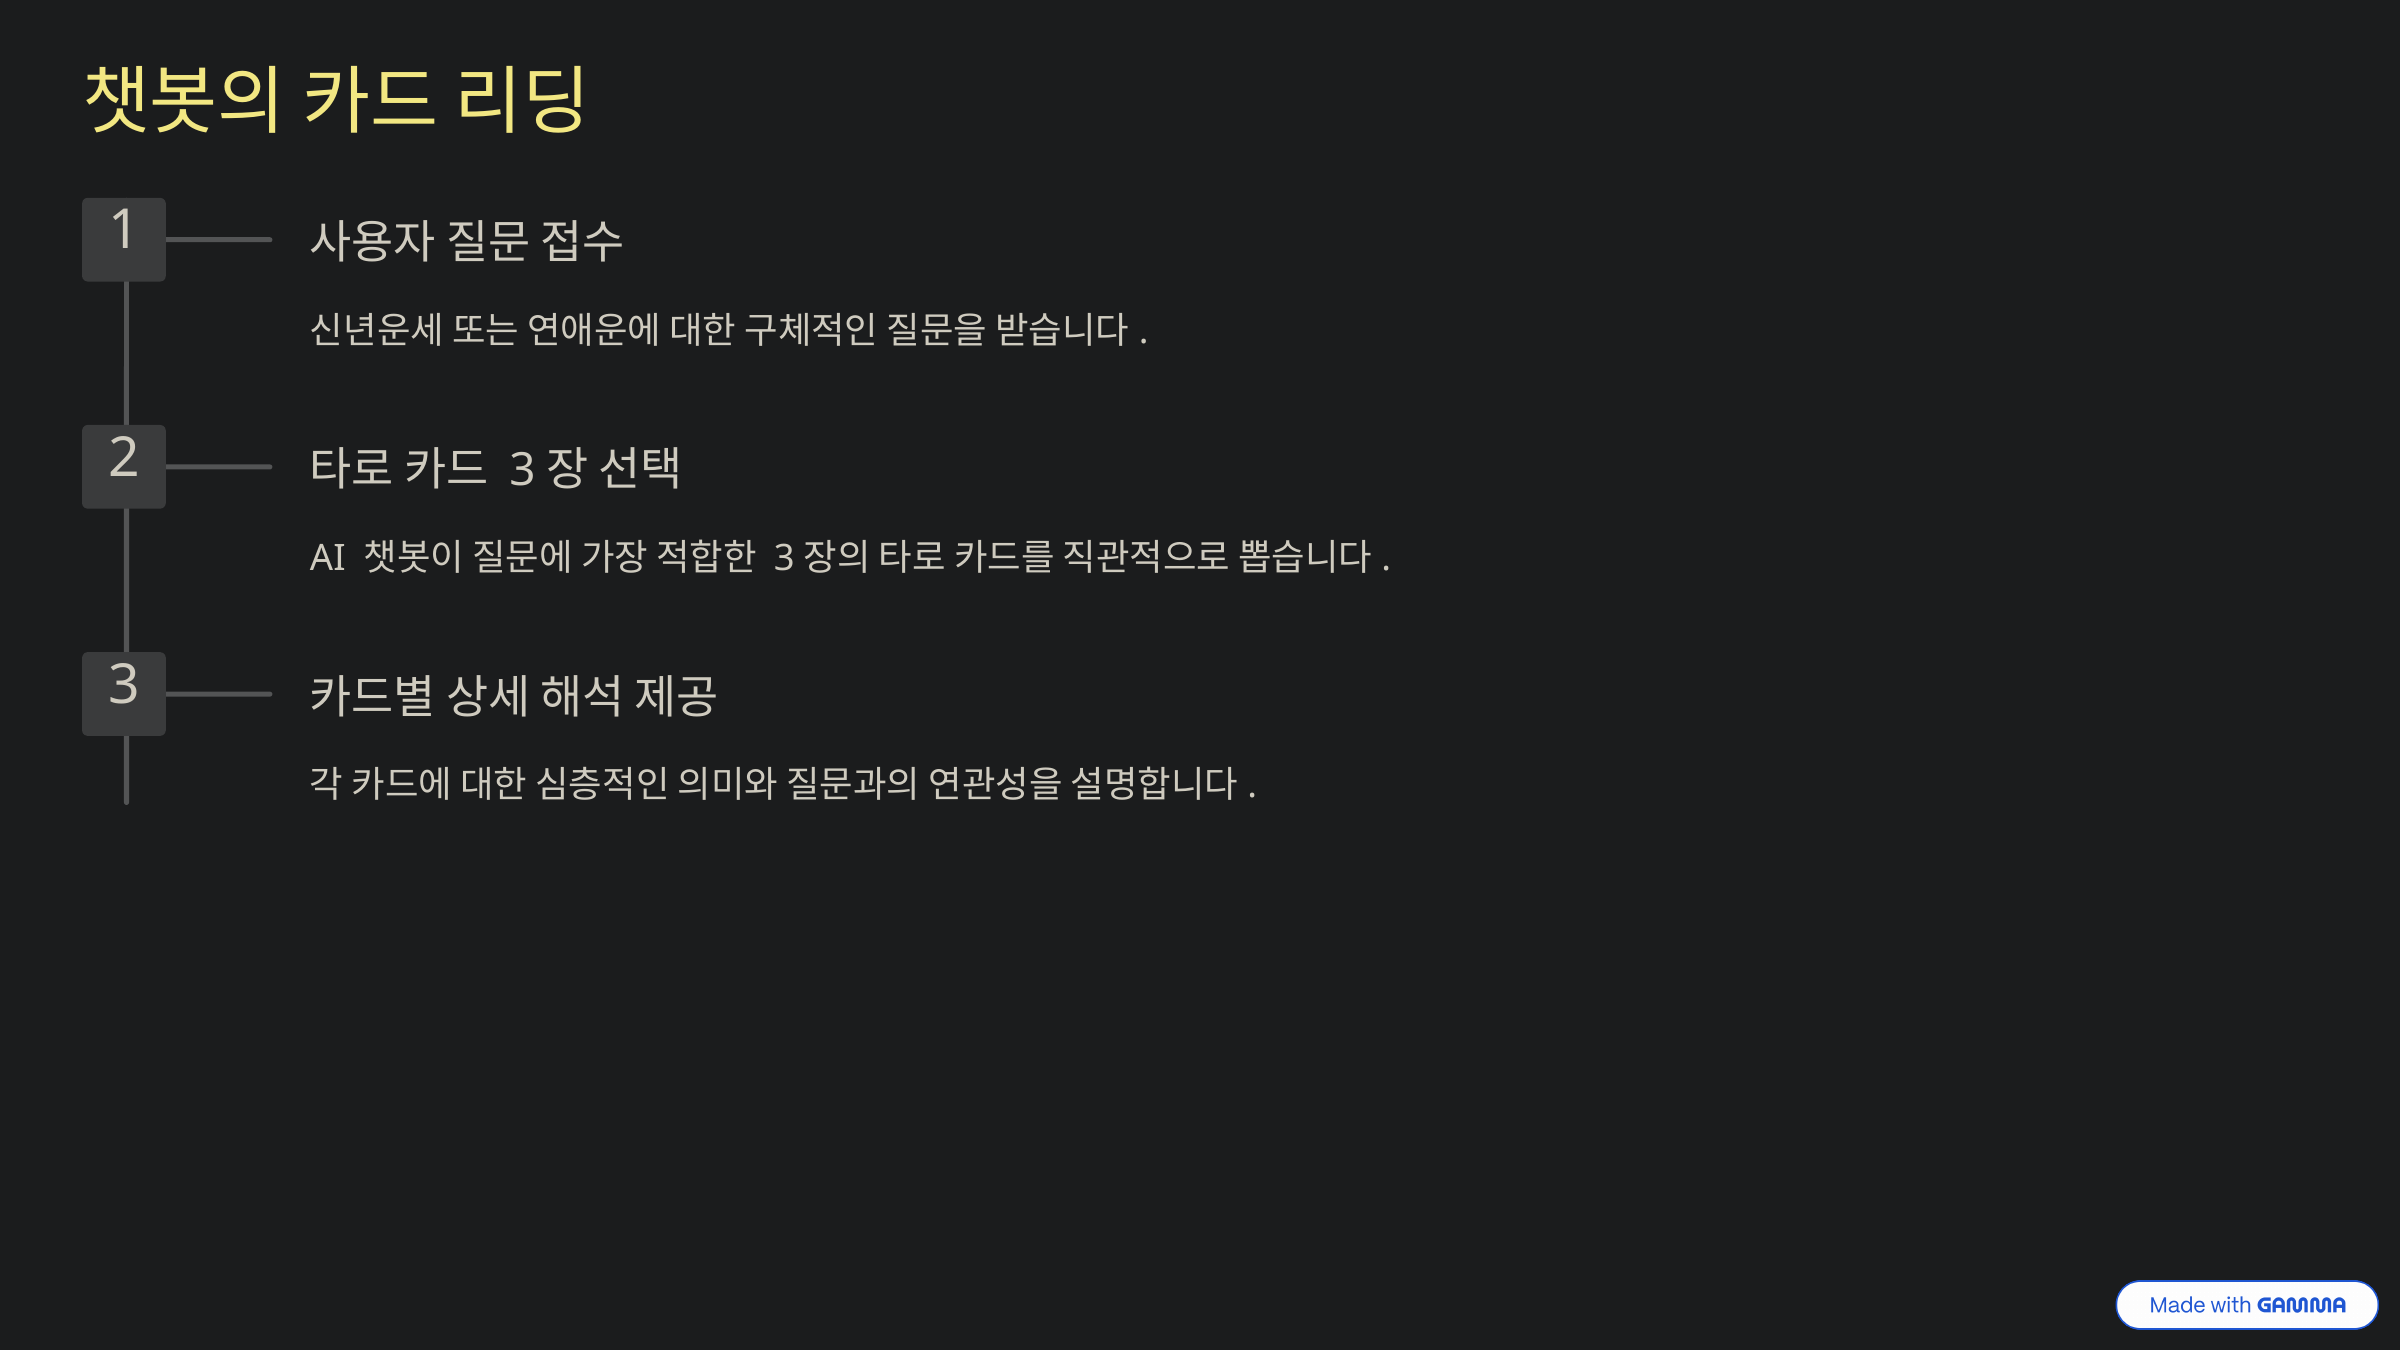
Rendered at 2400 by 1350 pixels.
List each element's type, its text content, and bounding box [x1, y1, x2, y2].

text_box [166, 464, 273, 470]
picture [2106, 1271, 2389, 1339]
text_box 사용자 질문 접수 [309, 210, 776, 269]
text_box [166, 691, 273, 697]
text_box [123, 736, 130, 805]
text_box 신년운세 또는 연애운에 대한 구체적인 질문을 받습니다. [310, 291, 2222, 351]
text_box 1 [96, 204, 152, 275]
text_box [82, 652, 166, 736]
text_box 카드별 상세 해석 제공 [309, 664, 776, 723]
text_box AI 챗봇이 질문에 가장 적합한 3장의 타로 카드를 직관적으로 뽑습니다. [310, 518, 2222, 578]
text_box 각 카드에 대한 심층적인 의미와 질문과의 연관성을 설명합니다. [310, 745, 2222, 805]
text_box 3 [96, 659, 152, 729]
text_box [123, 509, 130, 652]
text_box 2 [96, 432, 152, 502]
text_box [123, 282, 129, 424]
text_box [82, 424, 166, 509]
text_box 챗봇의 카드 리딩 [82, 49, 827, 143]
text_box [82, 197, 166, 282]
text_box 타로 카드 3장 선택 [309, 437, 776, 496]
text_box [166, 237, 273, 243]
